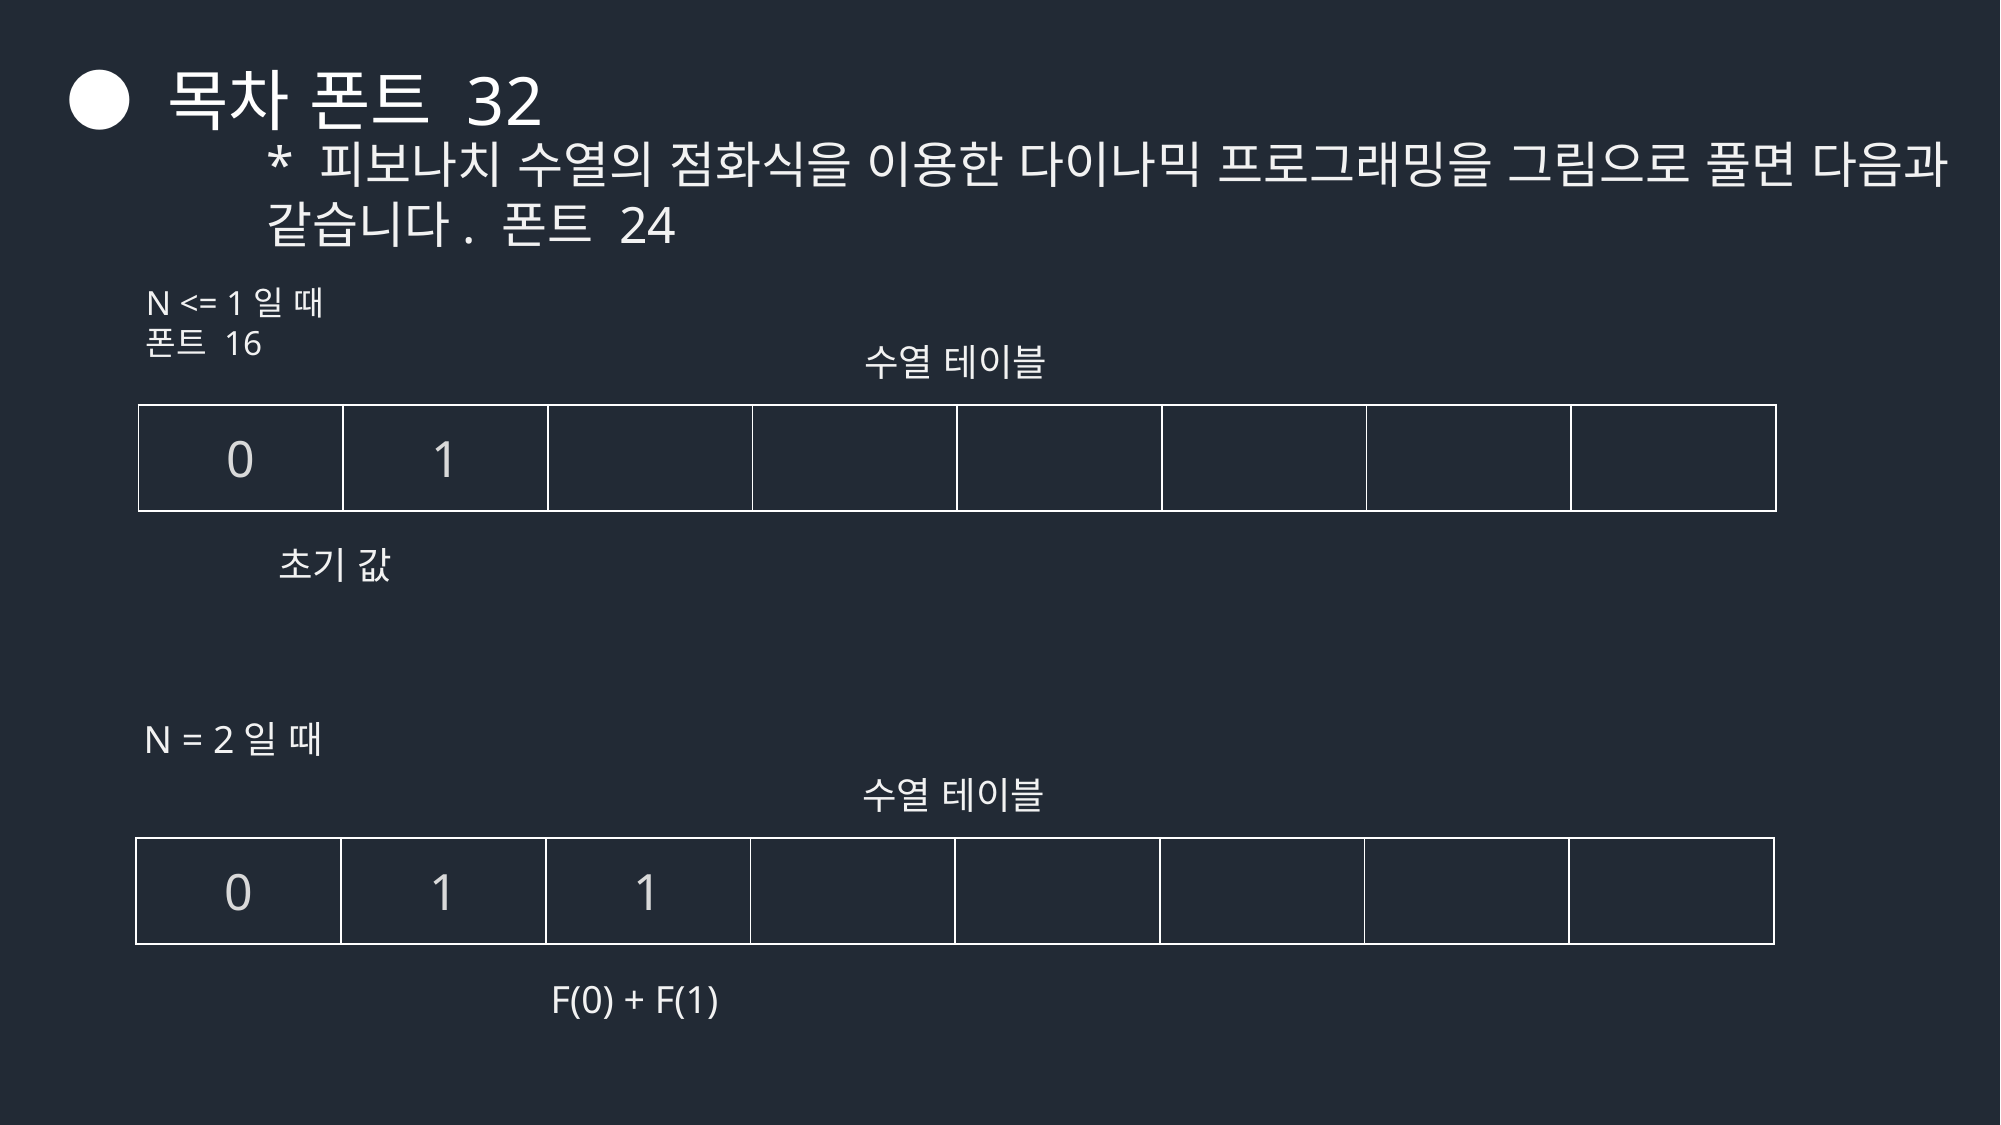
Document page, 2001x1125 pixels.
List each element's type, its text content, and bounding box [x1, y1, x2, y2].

text_box N <= 1일 때 폰트 16 [131, 274, 393, 370]
table_header [1570, 839, 1773, 943]
table_header [549, 406, 752, 510]
table_header [1572, 406, 1775, 510]
text_box ● 목차 폰트 32 [51, 51, 830, 146]
table_header [1163, 406, 1366, 510]
table_header 1 [547, 839, 750, 943]
table_header [958, 406, 1161, 510]
text_box F(0) + F(1) [535, 968, 754, 1029]
table_header 1 [344, 406, 547, 510]
text_box N = 2일 때 [128, 708, 391, 768]
table_header [1365, 839, 1568, 943]
table_header [753, 406, 956, 510]
table_header 0 [137, 839, 340, 943]
table_header [956, 839, 1159, 943]
text_box 초기 값 [263, 534, 431, 595]
table_header [1367, 406, 1570, 510]
table_header [751, 839, 954, 943]
text_box 수열 테이블 [847, 764, 1088, 825]
table_header 1 [342, 839, 545, 943]
table_header 0 [139, 406, 342, 510]
text_box * 피보나치 수열의 점화식을 이용한 다이나믹 프로그래밍을 그림으로 풀면 다음과 같습니다. 폰트 24 [251, 126, 2000, 262]
table_header [1161, 839, 1364, 943]
text_box 수열 테이블 [849, 331, 1090, 391]
